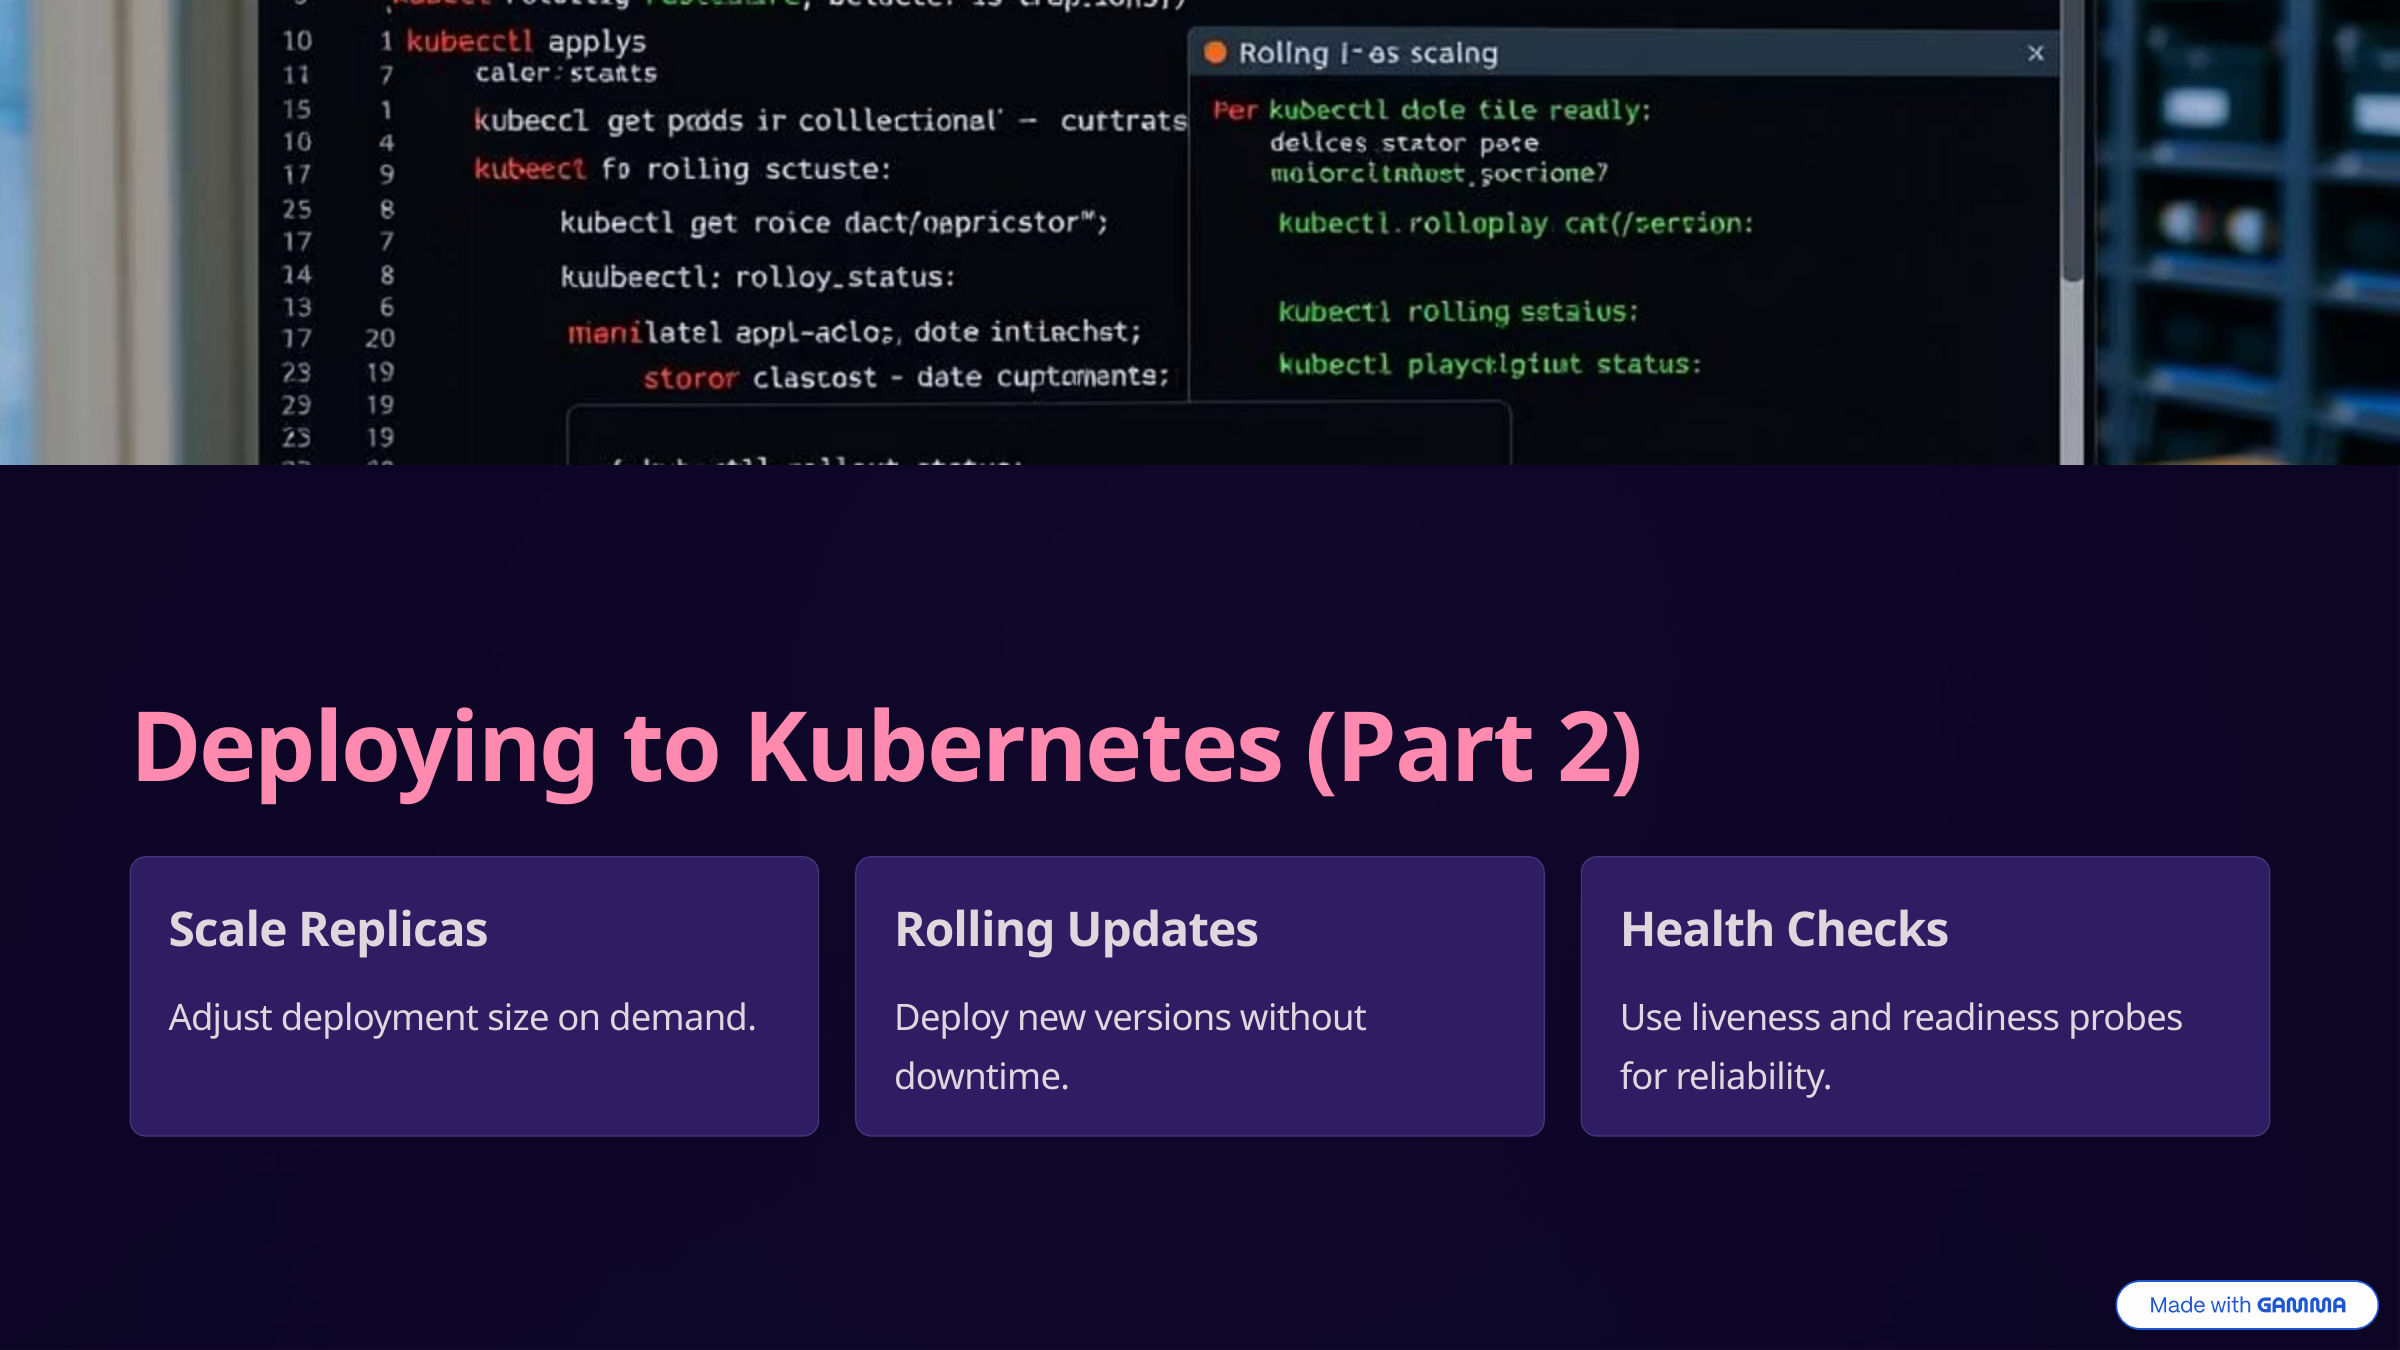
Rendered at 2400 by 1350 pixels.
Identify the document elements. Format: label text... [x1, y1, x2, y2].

text_box Adjust deployment size on demand. [168, 978, 781, 1039]
text_box [1581, 856, 2270, 1137]
text_box Health Checks [1619, 895, 2109, 957]
text_box Scale Replicas [168, 895, 657, 957]
text_box Use liveness and readiness probes for reliability. [1619, 978, 2232, 1098]
text_box Rolling Updates [894, 895, 1383, 957]
text_box [130, 856, 819, 1137]
text_box [855, 856, 1545, 1137]
text_box Deploying to Kubernetes (Part 2) [130, 678, 1516, 801]
text_box Deploy new versions without downtime. [894, 978, 1506, 1098]
picture [0, 0, 2400, 466]
picture [2106, 1271, 2389, 1339]
